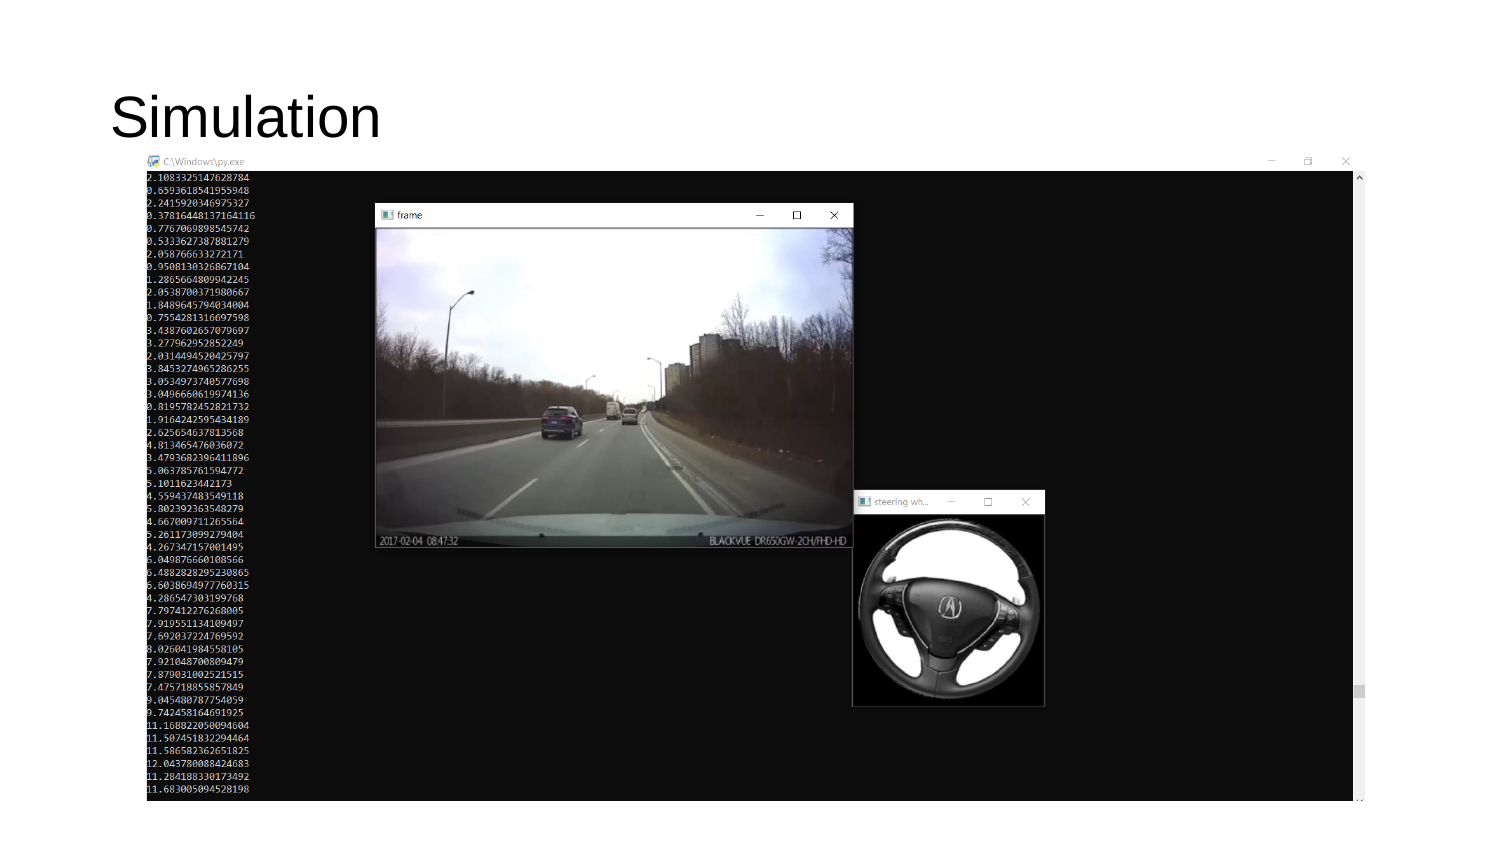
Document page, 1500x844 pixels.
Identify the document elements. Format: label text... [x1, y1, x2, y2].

picture [146, 152, 1366, 801]
title Simulation [98, 44, 1027, 194]
